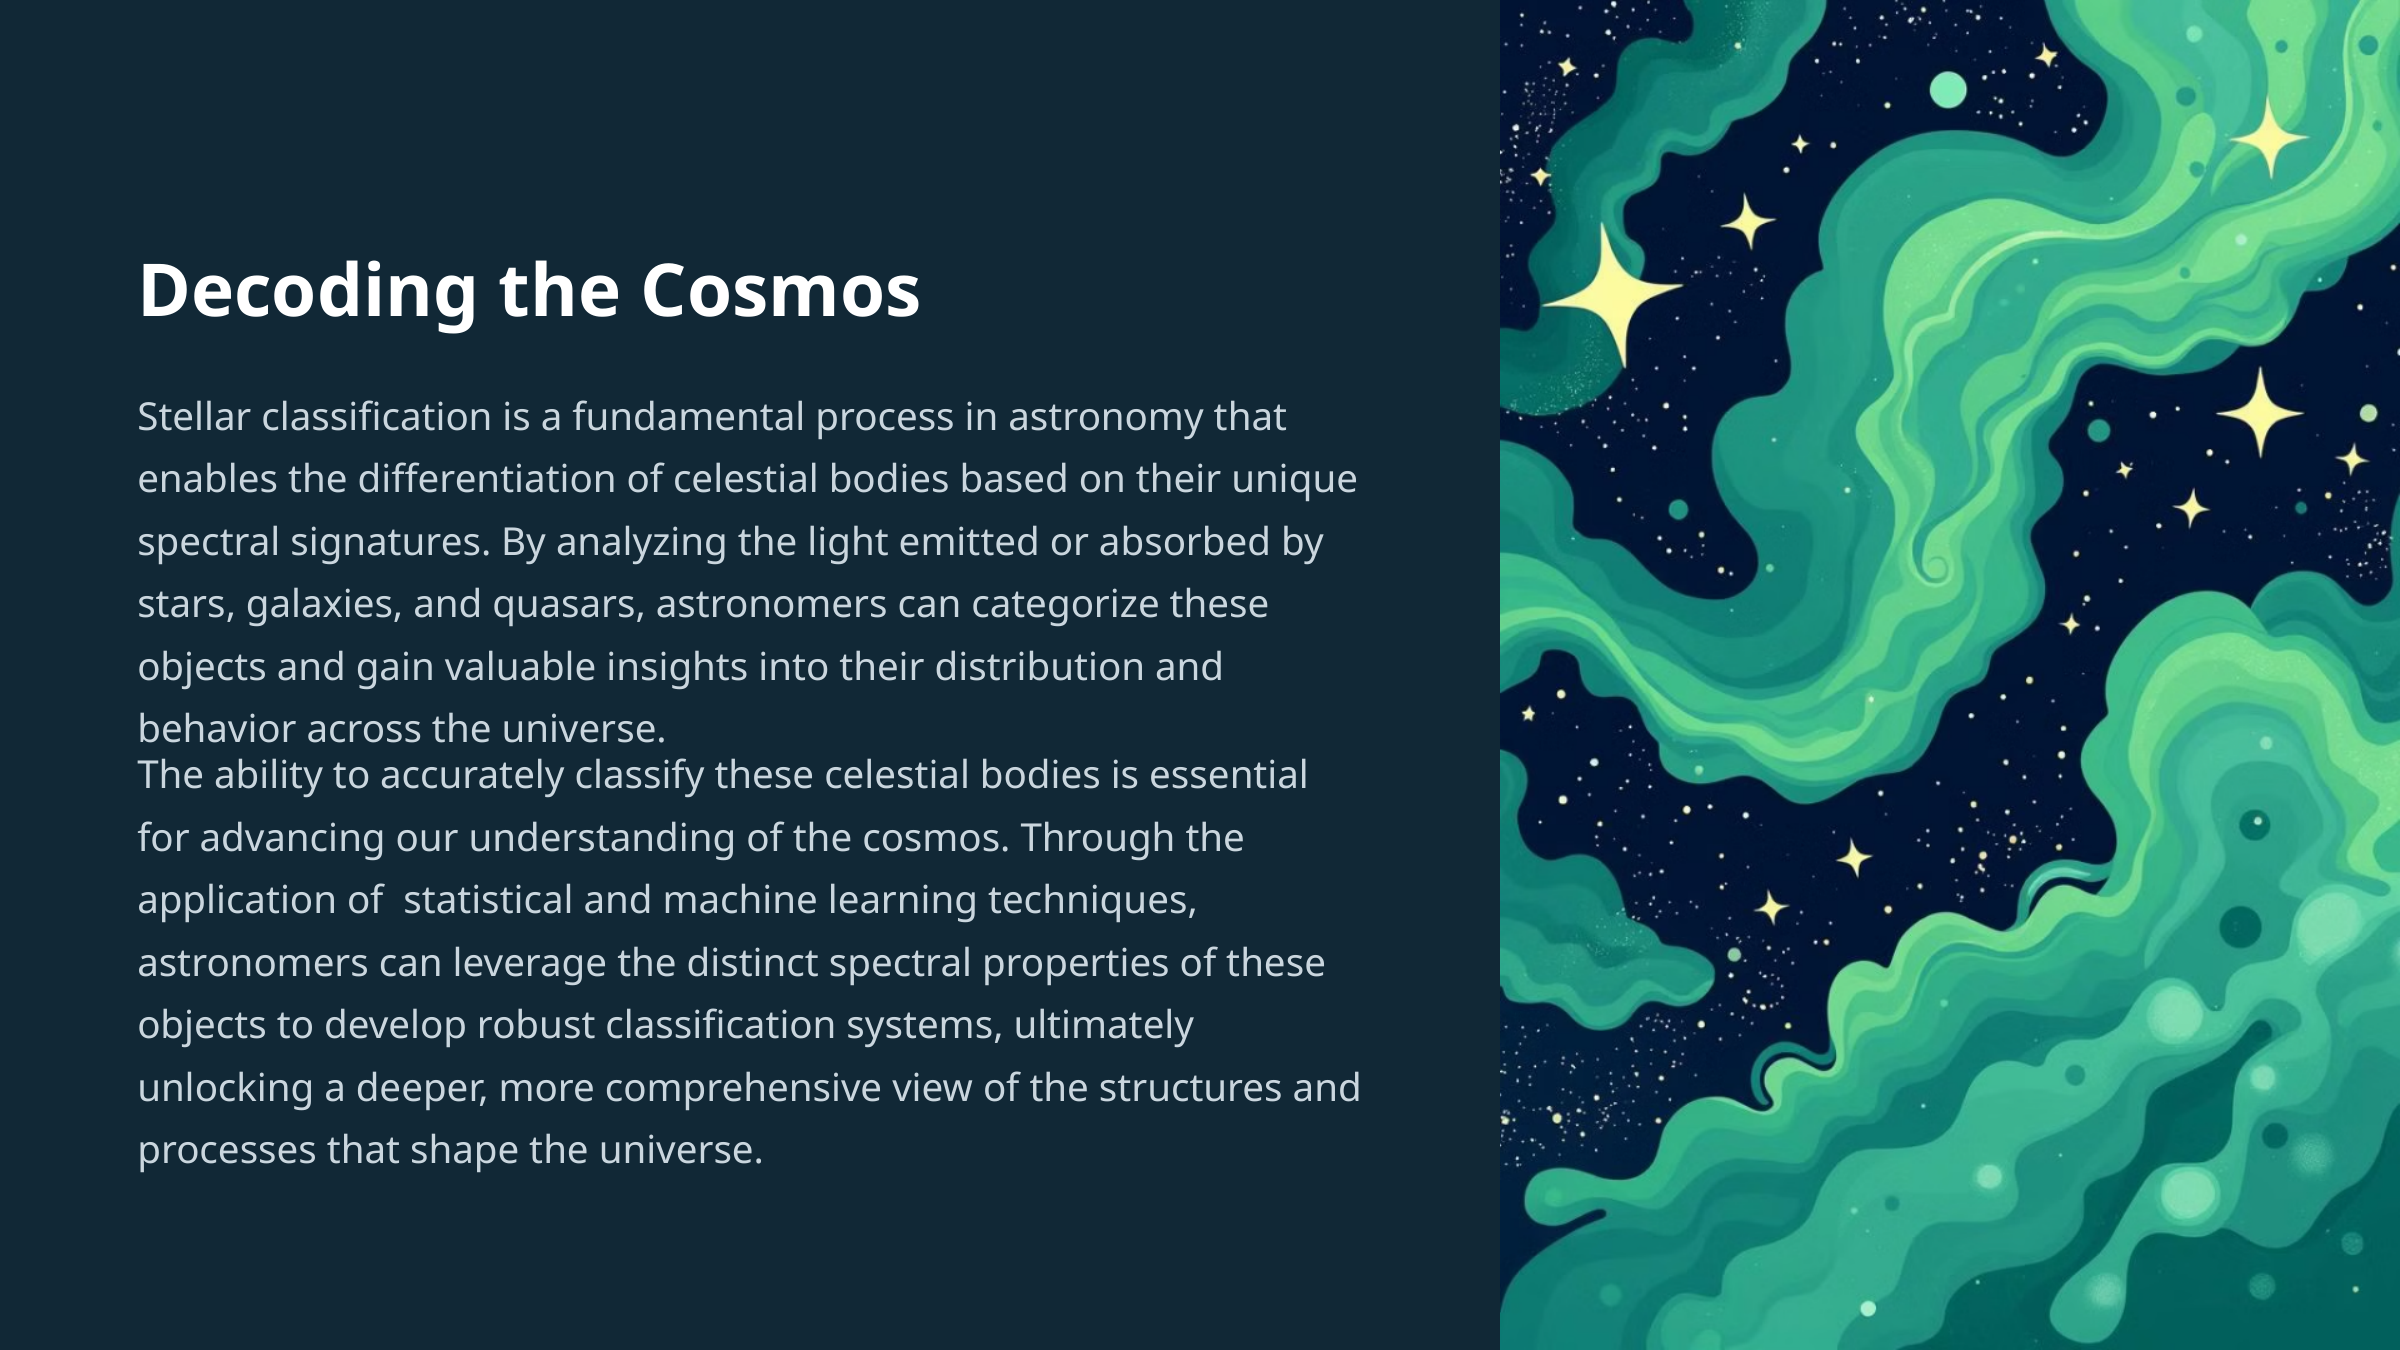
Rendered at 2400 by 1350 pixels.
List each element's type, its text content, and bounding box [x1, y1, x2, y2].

text_box Stellar classification is a fundamental process in astronomy that enables the differentiation of celestial bodies based on their unique spectral signatures. By analyzing the light emitted or absorbed by stars, galaxies, and quasars, astronomers can categorize these objects and gain valuable insights into their distribution and behavior across the universe. [137, 375, 1363, 690]
text_box The ability to accurately classify these celestial bodies is essential for advancing our understanding of the cosmos. Through the application of statistical and machine learning techniques, astronomers can leverage the distinct spectral properties of these objects to develop robust classification systems, ultimately unlocking a deeper, more comprehensive view of the structures and processes that shape the universe. [137, 733, 1363, 1111]
text_box Decoding the Cosmos [137, 239, 1155, 332]
picture [1499, 0, 2400, 1350]
